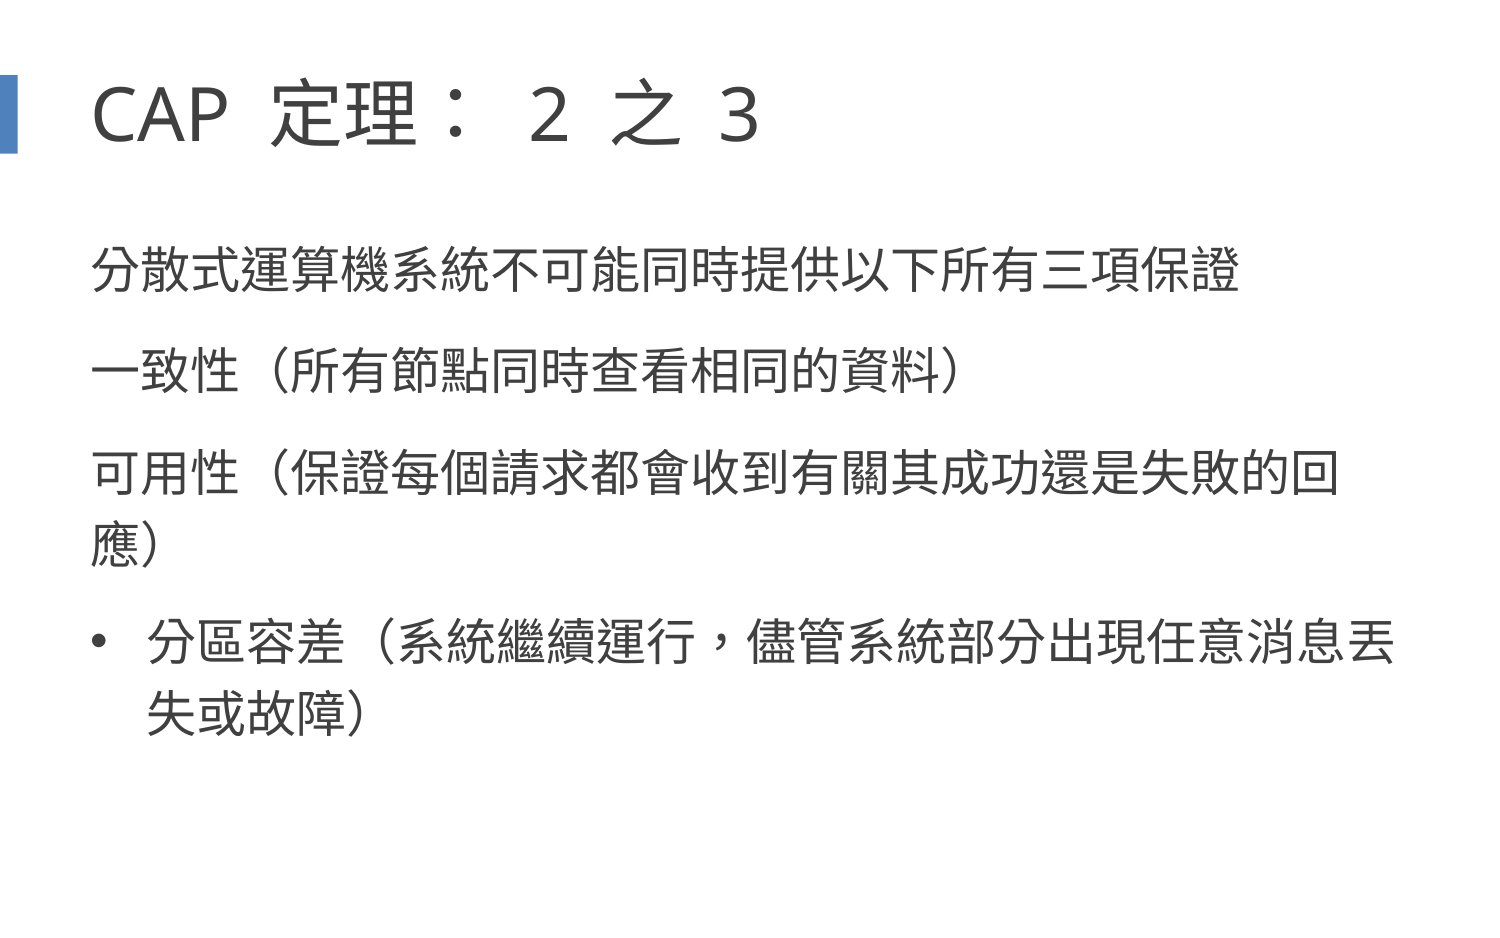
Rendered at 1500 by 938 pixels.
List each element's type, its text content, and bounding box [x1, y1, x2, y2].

title CAP 定理： 2 之 3 [75, 37, 1425, 186]
list 分散式運算機系統不可能同時提供以下所有三項保證 一致性（所有節點同時查看相同的資料） 可用性（保證每個請求都會收到有關其成功還是失敗的回應） 分區容差（系統繼續運行，儘管系統部分出現任意消息丟失或故障） [75, 218, 1425, 838]
